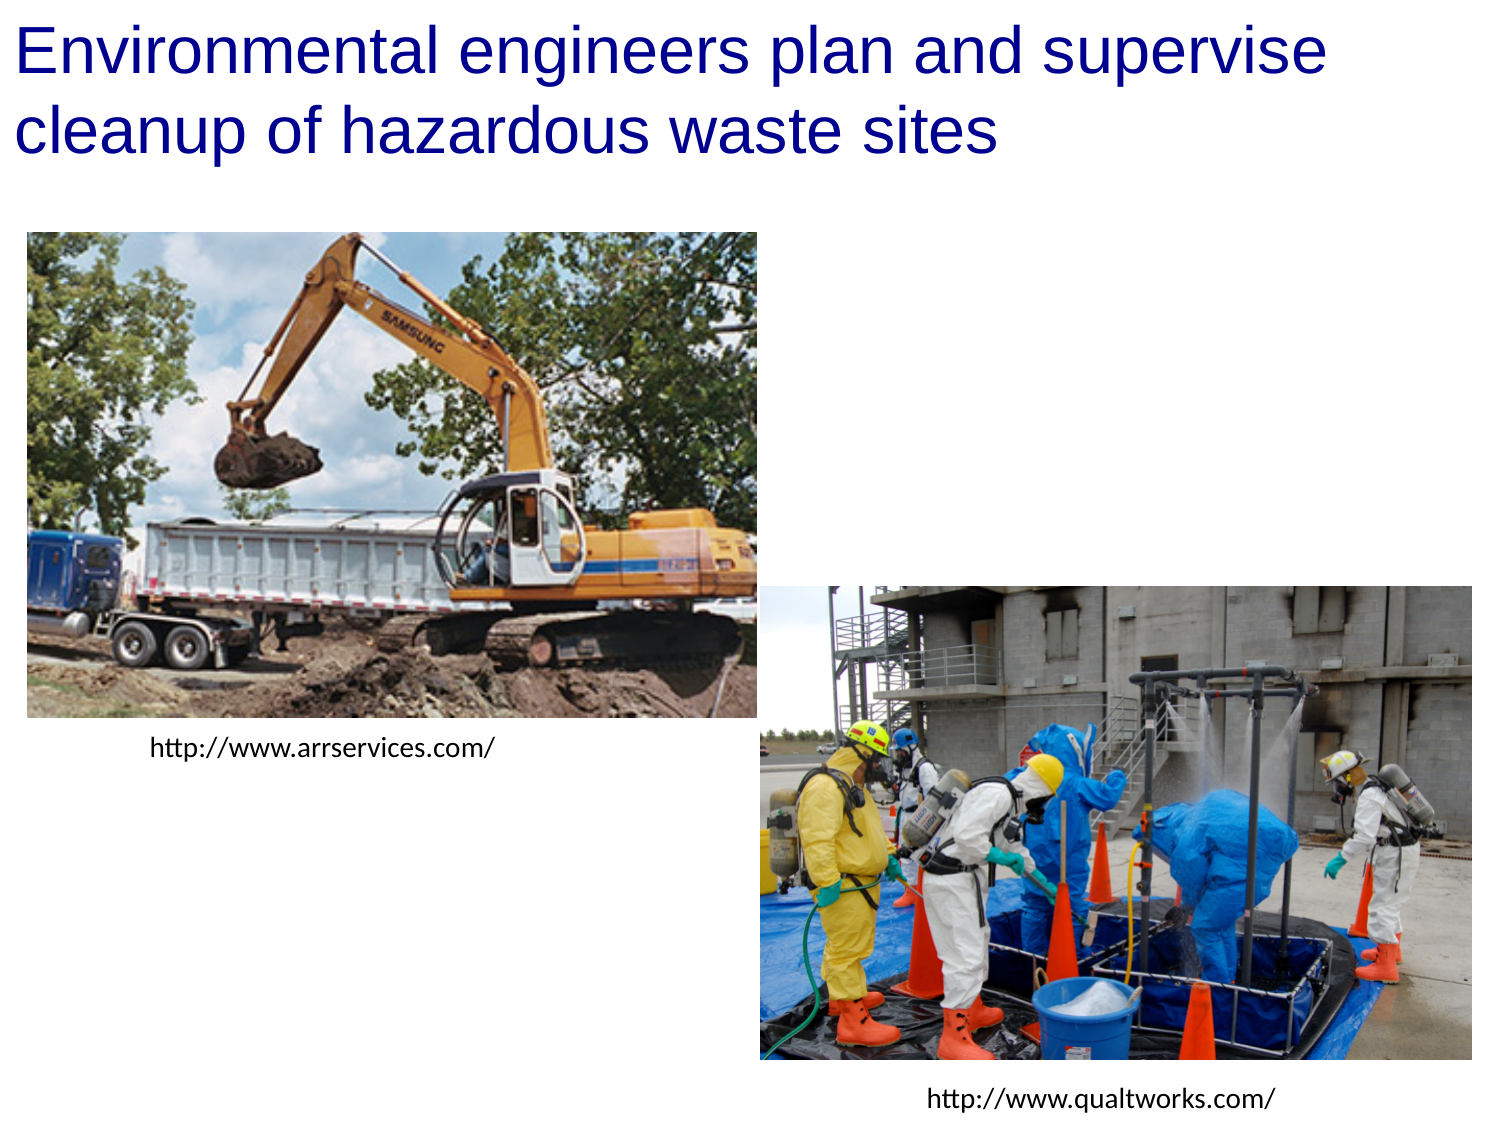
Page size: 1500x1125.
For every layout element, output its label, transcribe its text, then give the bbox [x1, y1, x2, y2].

picture [27, 232, 758, 719]
text_box Environmental engineers plan and supervise cleanup of hazardous waste sites [0, 0, 1450, 175]
text_box http://www.arrservices.com/ [134, 726, 511, 771]
text_box http://www.qualtworks.com/ [911, 1072, 1323, 1122]
picture [760, 586, 1473, 1061]
